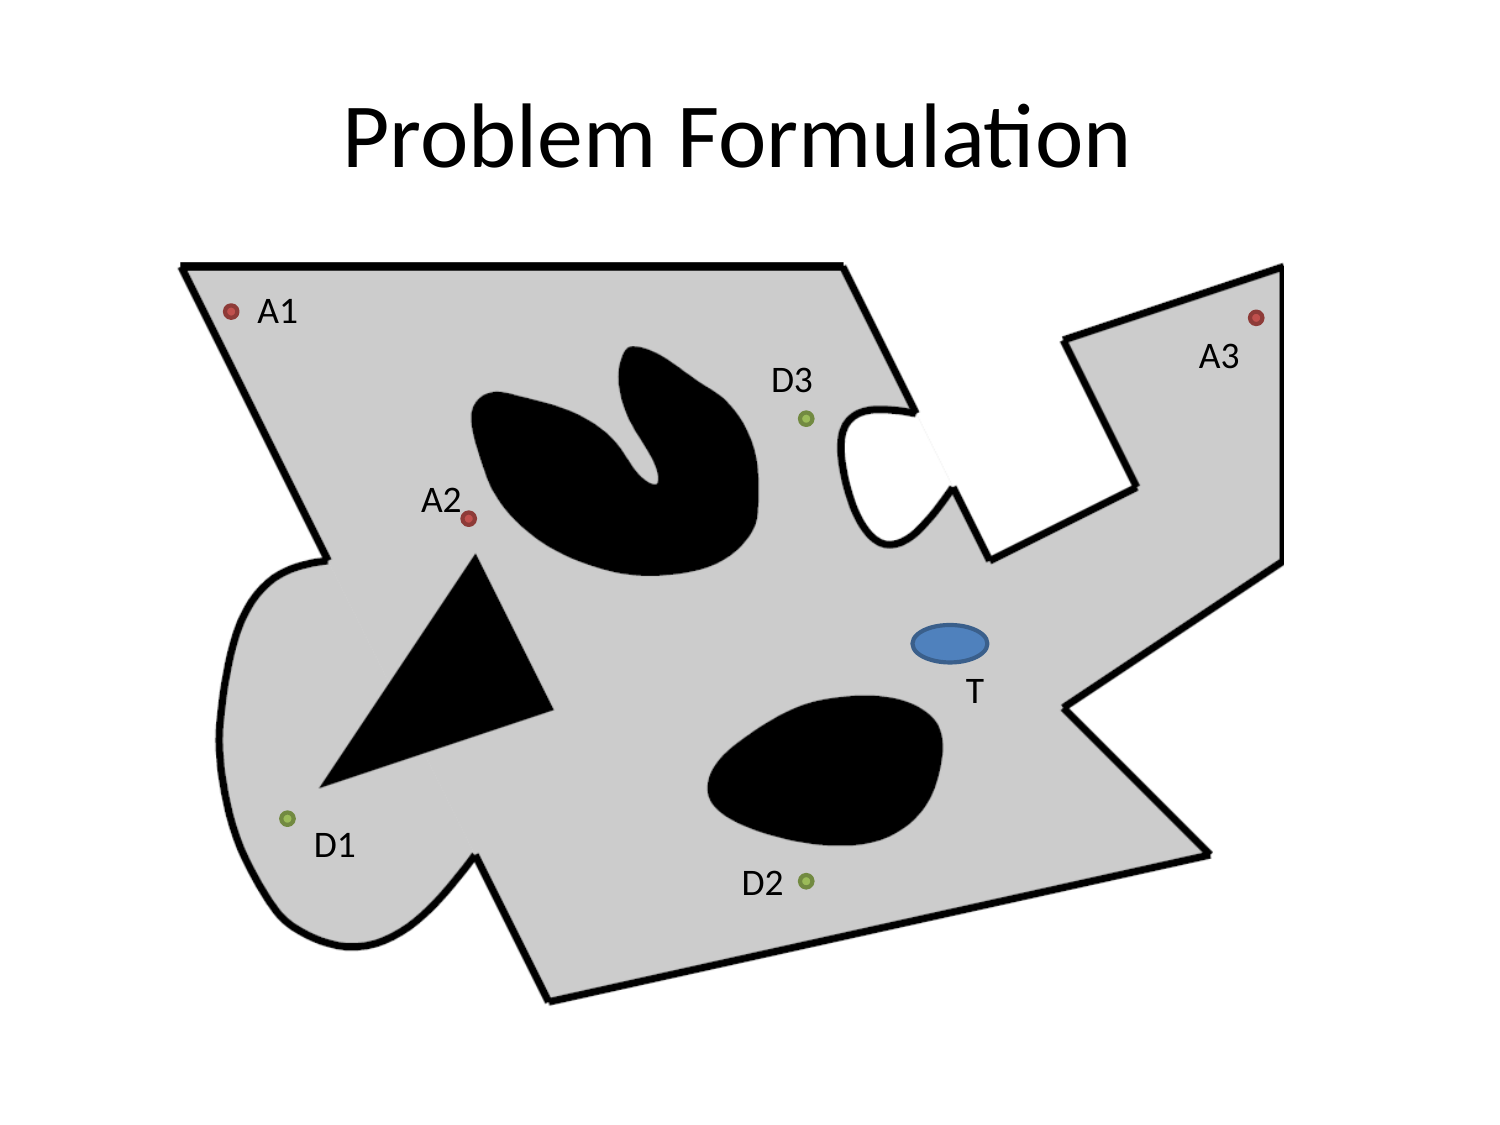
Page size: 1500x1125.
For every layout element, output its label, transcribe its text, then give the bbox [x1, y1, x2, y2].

title Problem Formulation [62, 37, 1413, 225]
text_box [172, 261, 1285, 1012]
